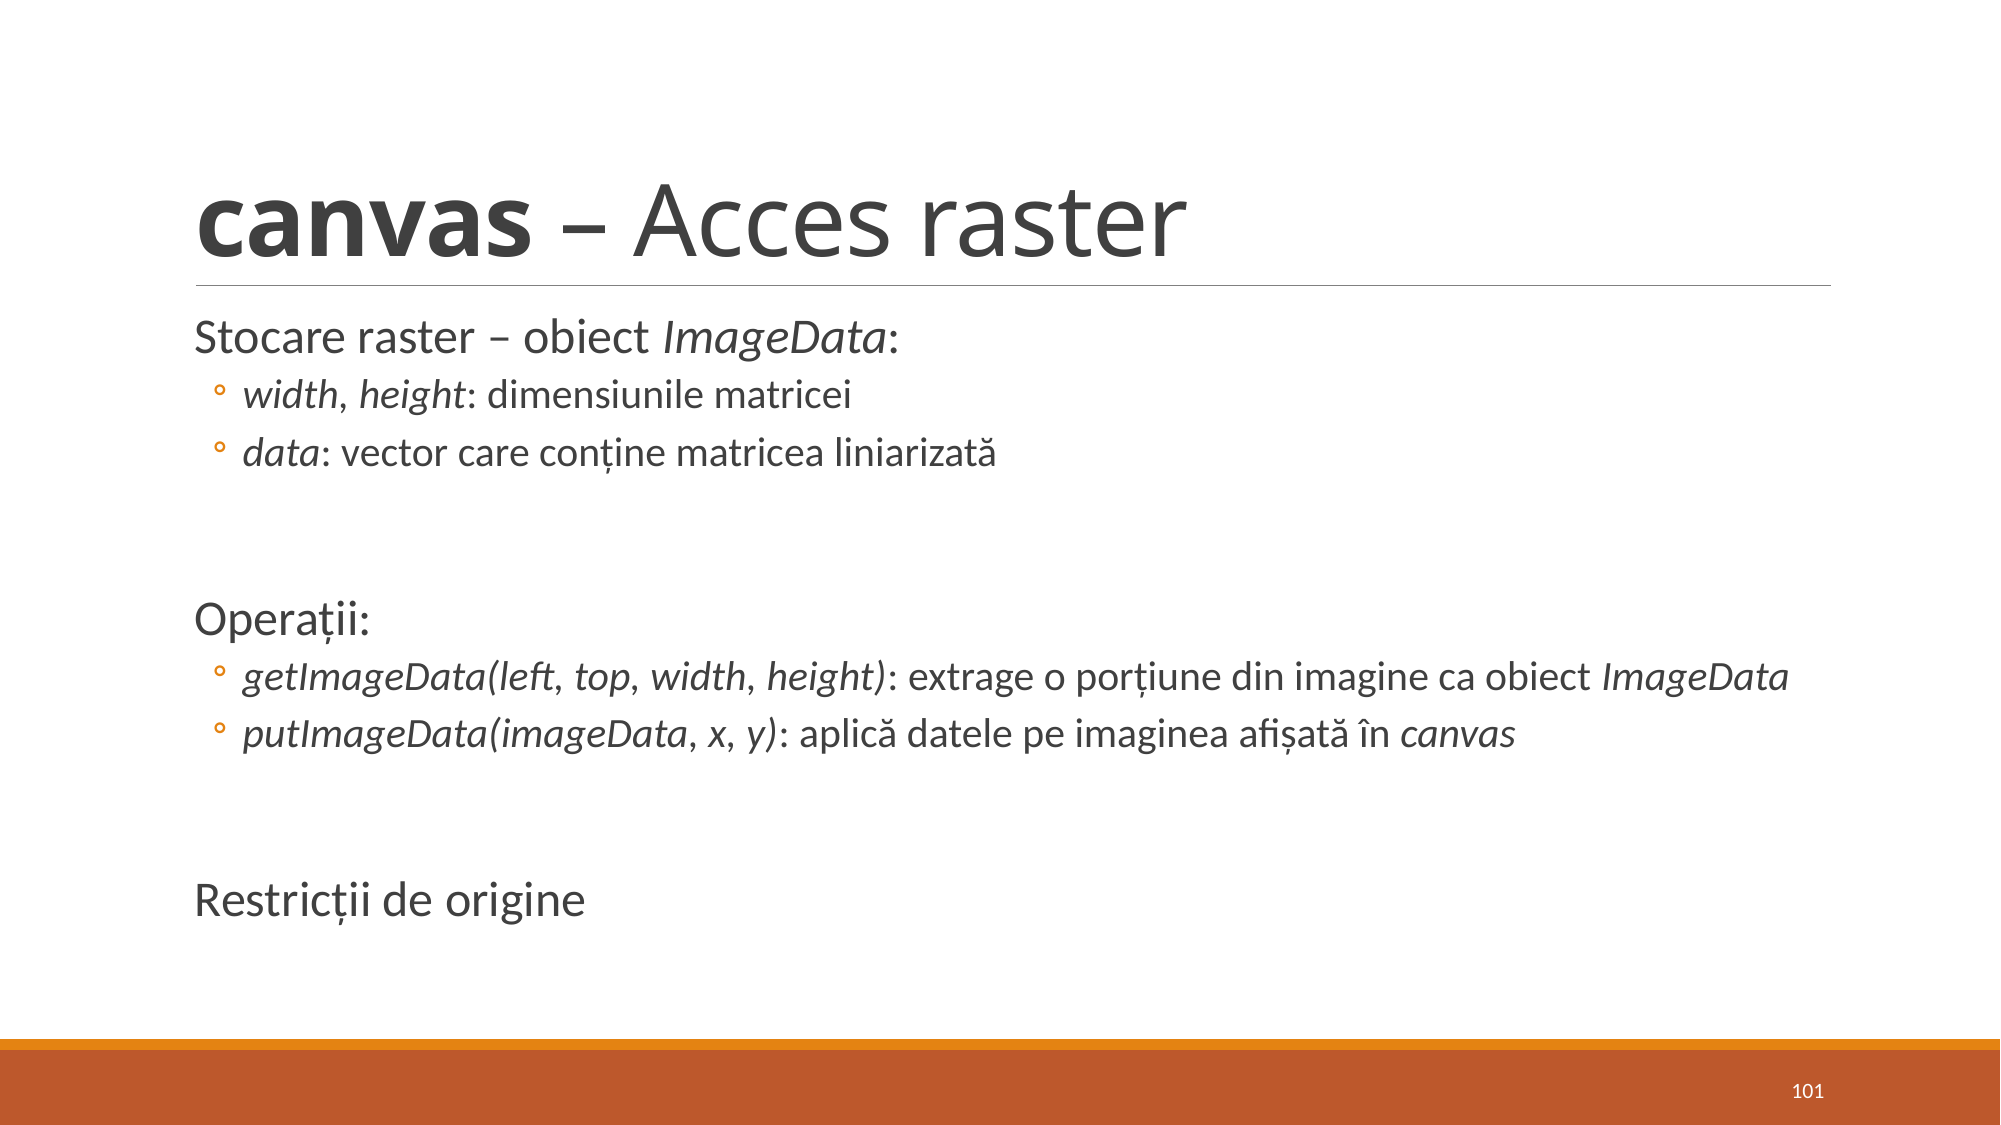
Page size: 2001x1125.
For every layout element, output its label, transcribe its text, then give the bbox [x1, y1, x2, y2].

slide_number 101 [1624, 1059, 1840, 1120]
list Stocare raster – obiect ImageData: width, height: dimensiunile matricei data: vector care conține matricea liniarizată Operații: getImageData(left, top, width, height): extrage o porțiune din imagine ca obiect ImageData putImageData(imageData, x, y): aplică datele pe imaginea afișată în canvas Restricții de origine [179, 302, 1830, 963]
title canvas – Acces raster [179, 47, 1830, 285]
